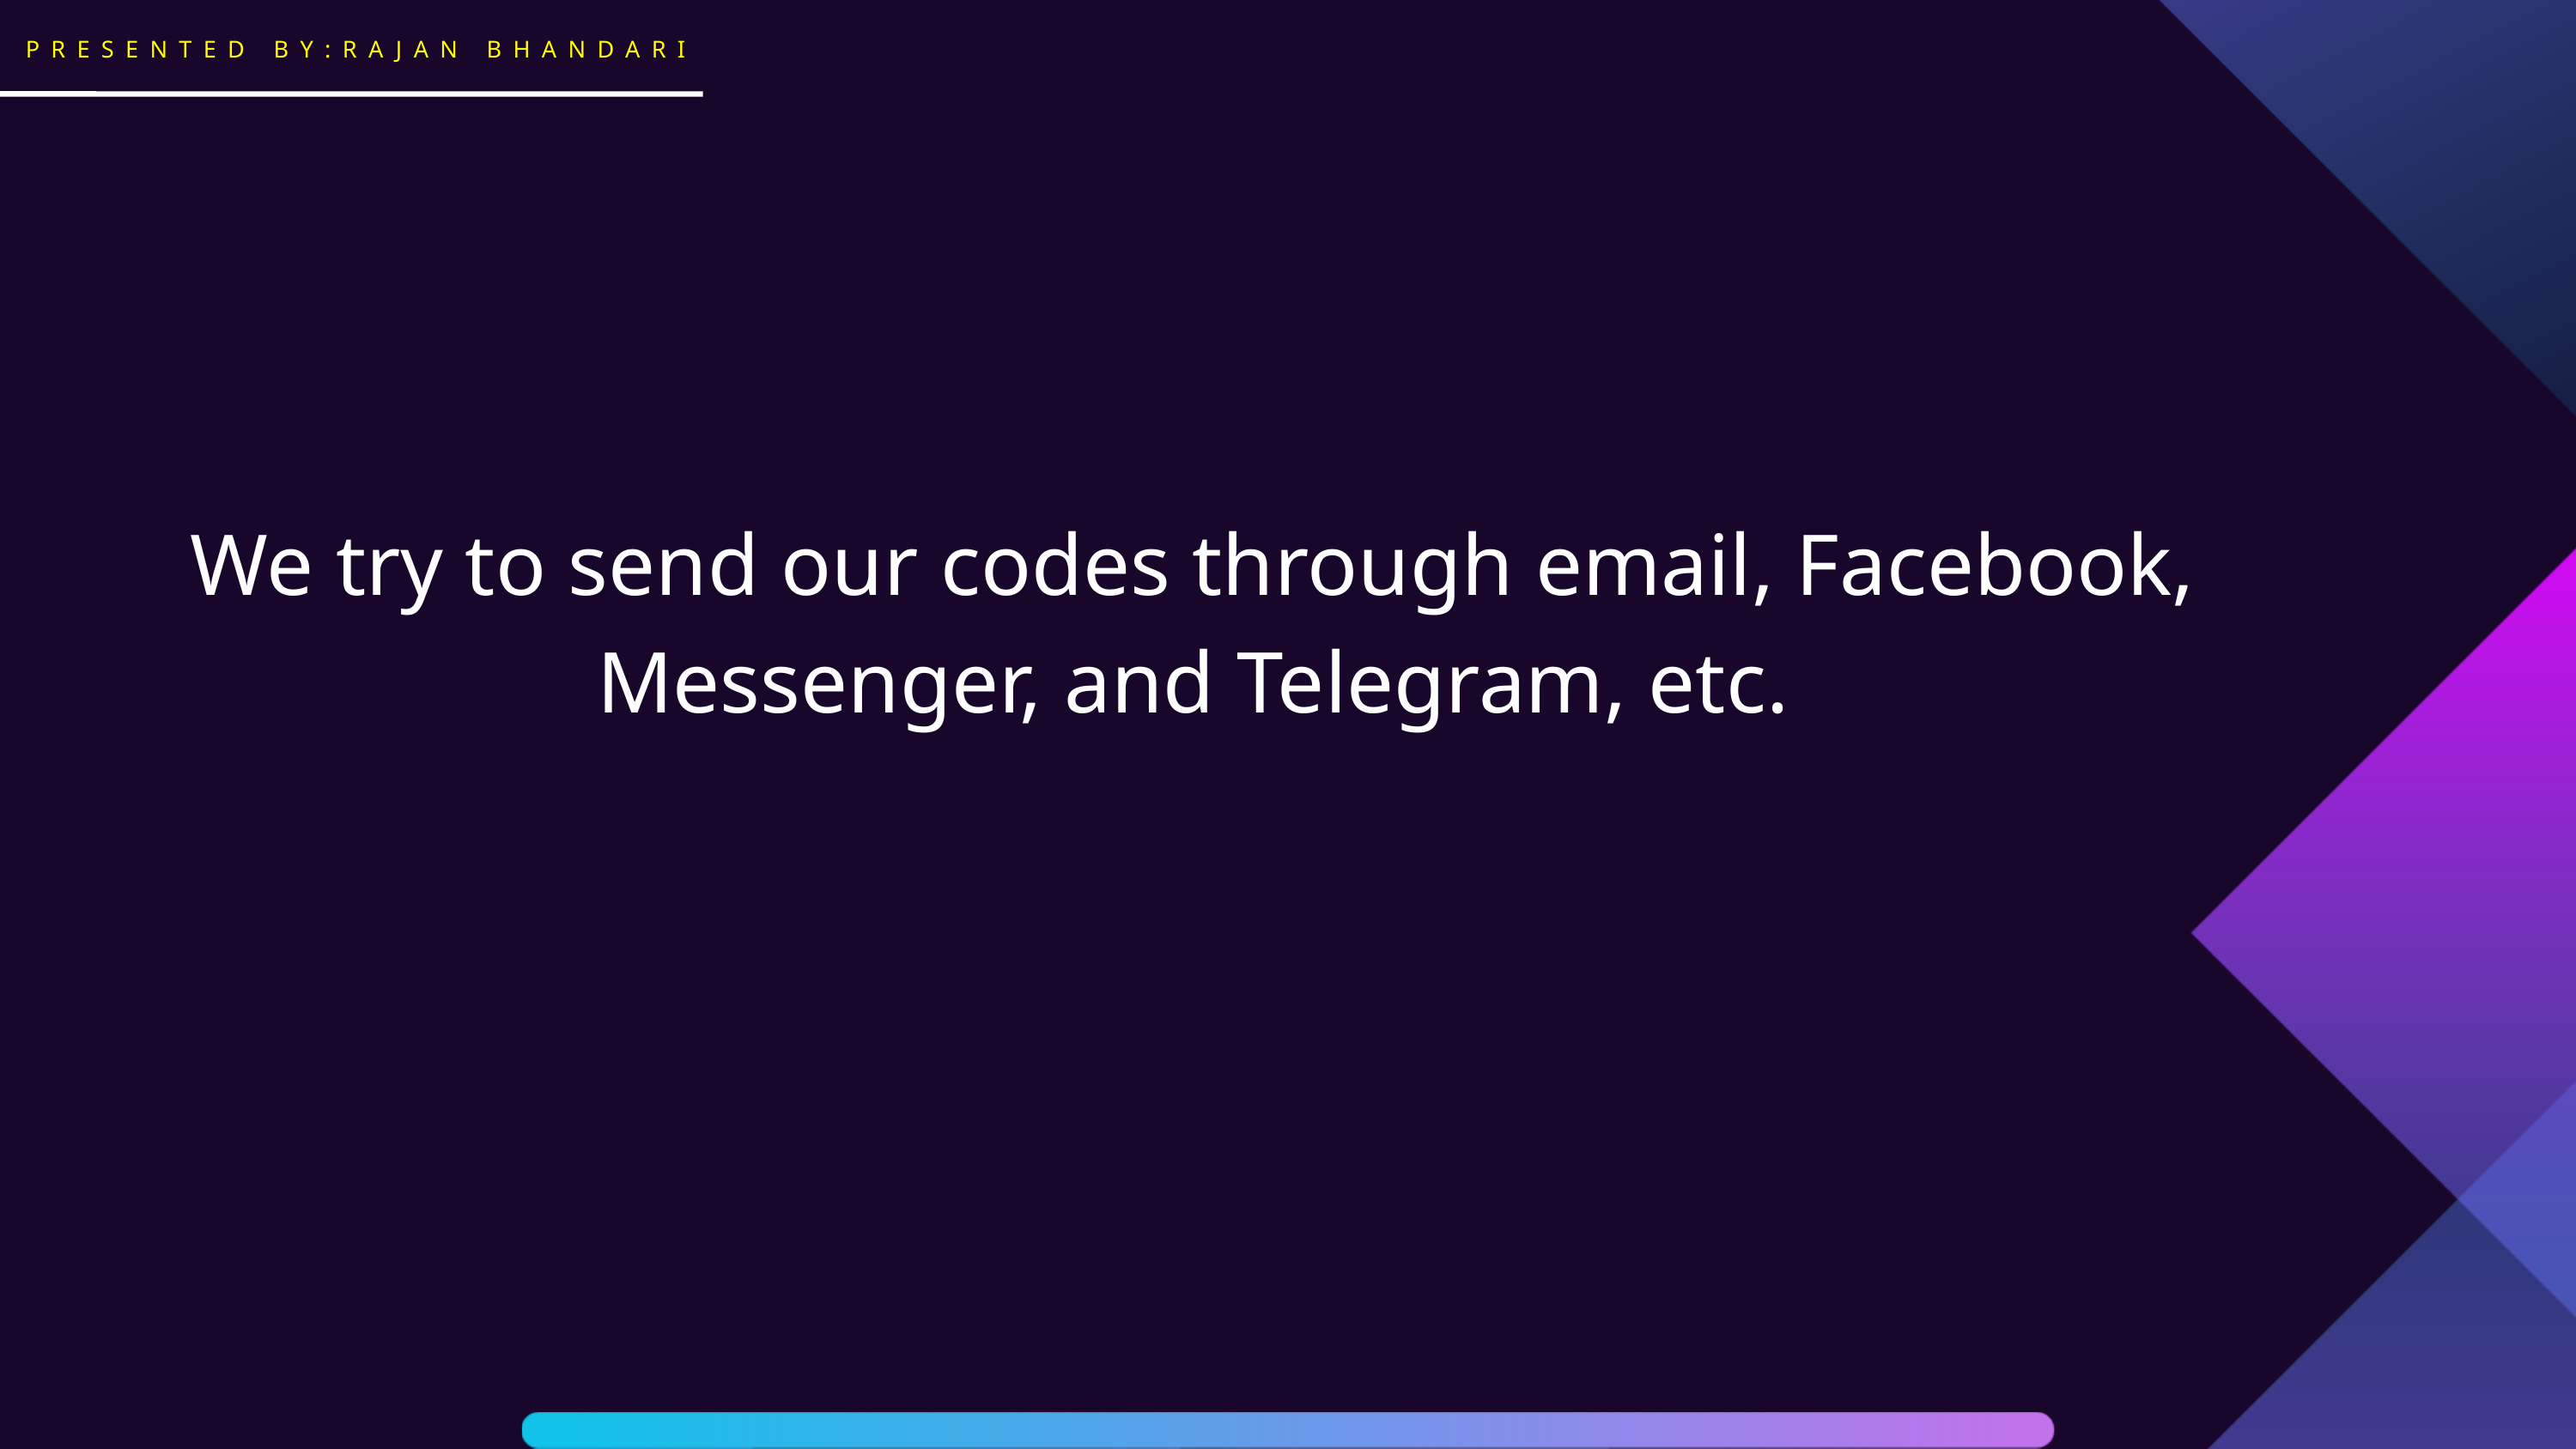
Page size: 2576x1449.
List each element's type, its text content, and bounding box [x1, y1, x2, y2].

text_box We try to send our codes through email, Facebook, Messenger, and Telegram, etc. [106, 494, 2280, 730]
text_box [521, 1412, 1710, 1449]
text_box PRESENTED BY:RAJAN BHANDARI [25, 36, 728, 63]
text_box [1710, 0, 2576, 1449]
